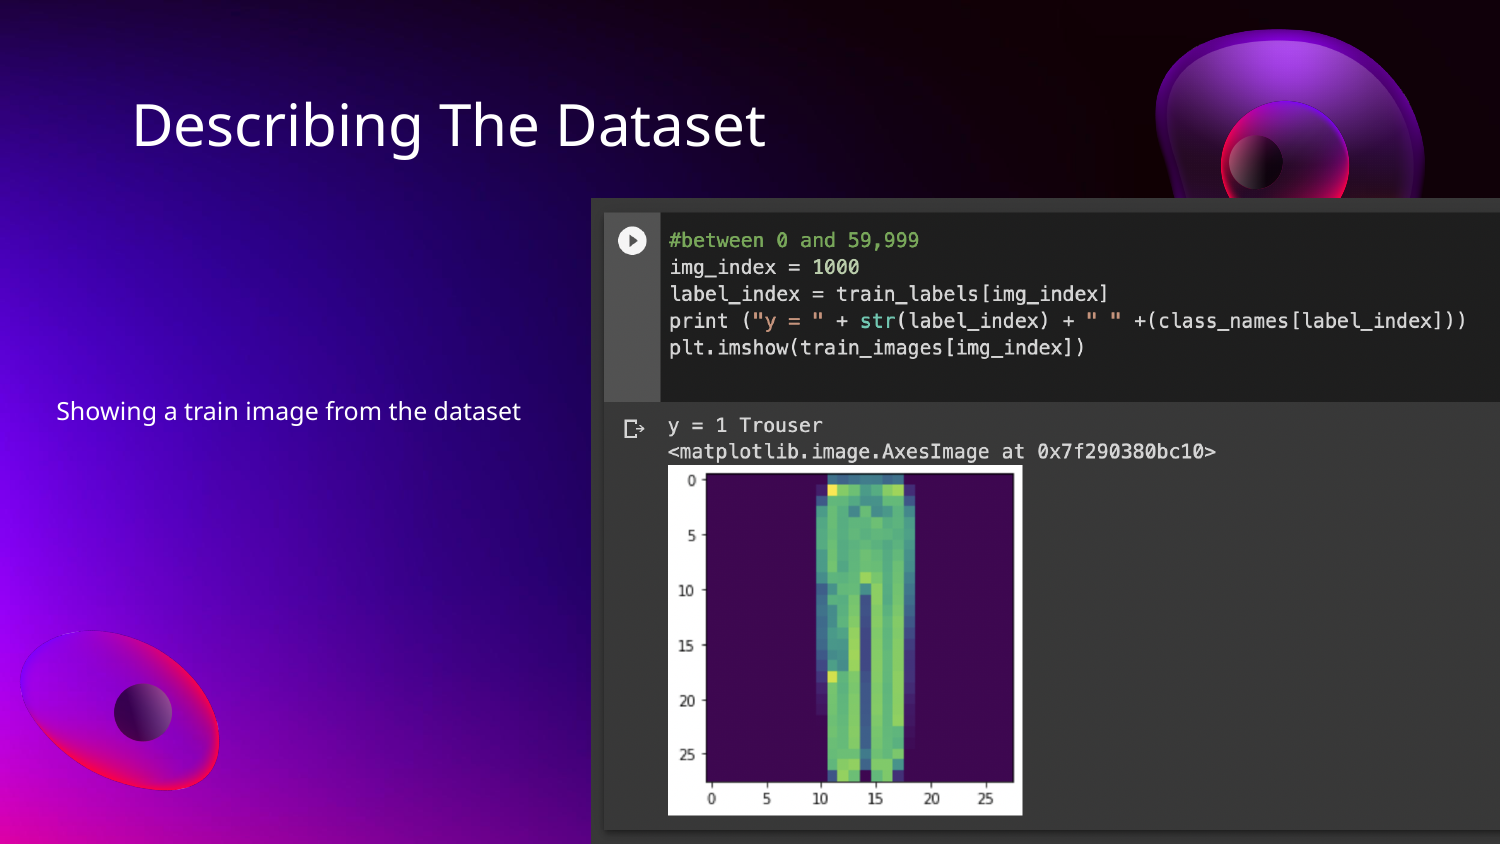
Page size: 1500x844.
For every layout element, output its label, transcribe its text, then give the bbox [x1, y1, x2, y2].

subtitle Showing a train image from the dataset [22, 380, 586, 605]
title Describing The Dataset [116, 72, 1384, 167]
picture [0, 0, 1500, 844]
